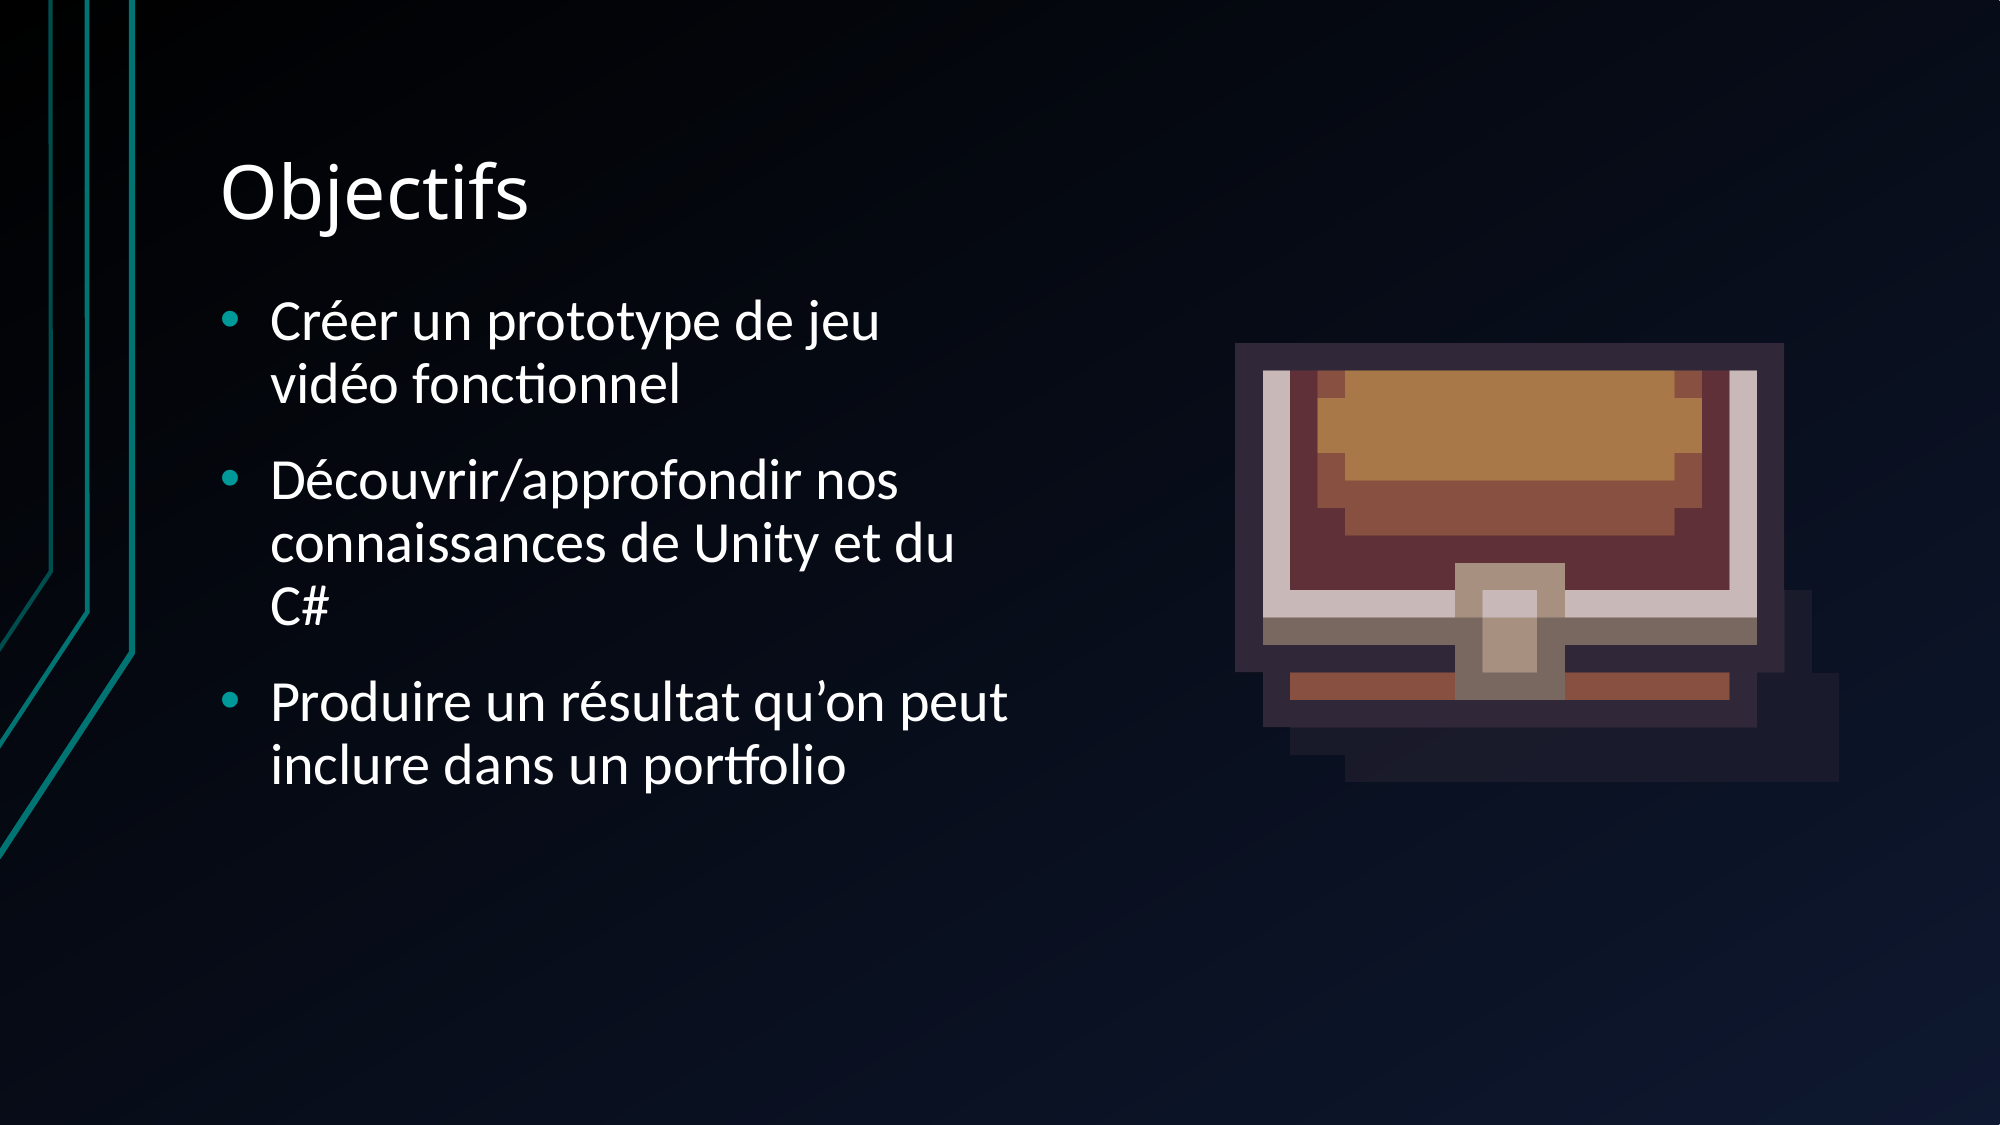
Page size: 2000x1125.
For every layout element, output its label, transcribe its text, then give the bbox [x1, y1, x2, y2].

title Objectifs [199, 45, 1900, 246]
picture [1235, 343, 1839, 782]
list Créer un prototype de jeu vidéo fonctionnel Découvrir/approfondir nos connaissances de Unity et du C# Produire un résultat qu’on peut inclure dans un portfolio [199, 279, 1033, 1013]
